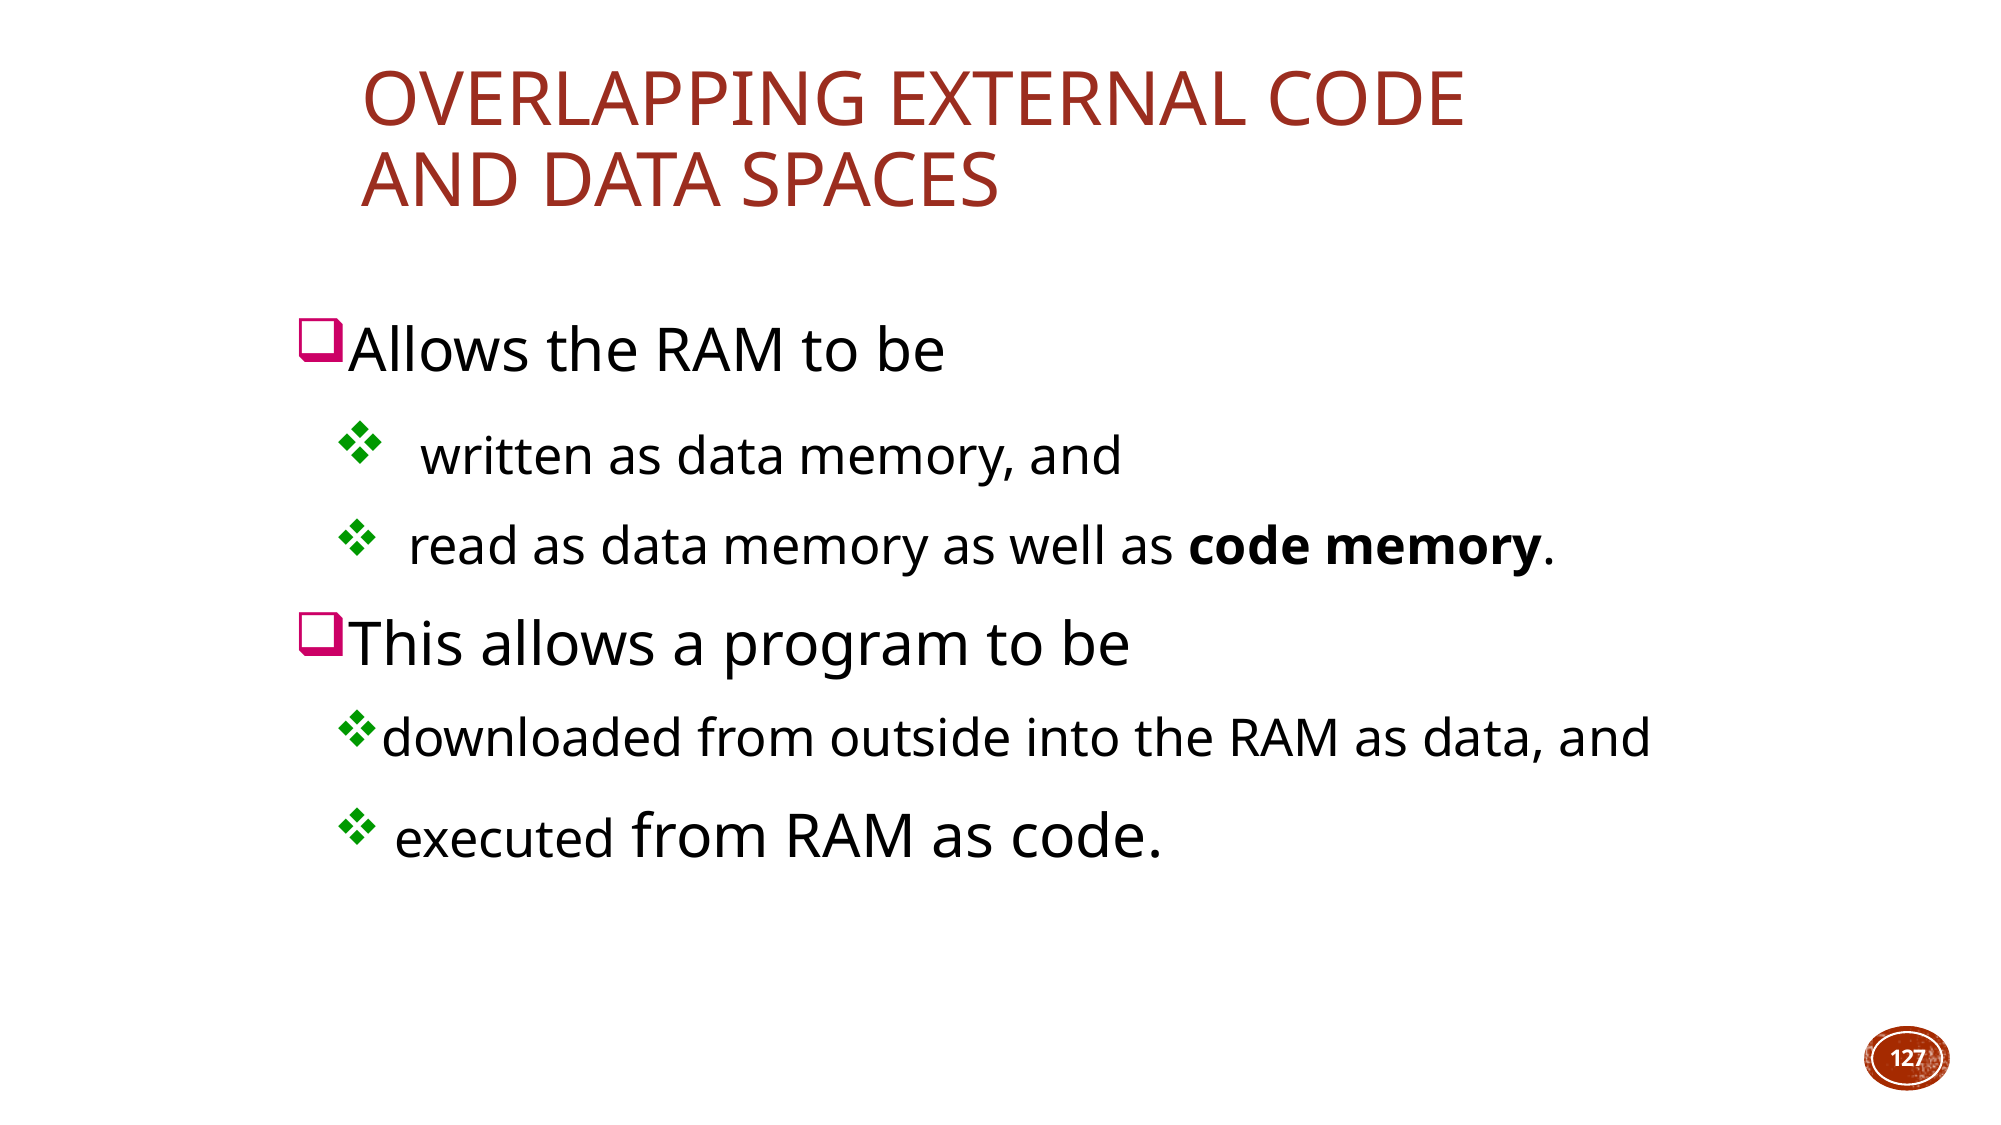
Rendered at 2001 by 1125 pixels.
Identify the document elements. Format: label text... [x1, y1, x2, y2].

slide_number 127 [1855, 1028, 1961, 1089]
text_box Allows the RAM to be written as data memory, and read as data memory as well as code memory. This allows a program to be downloaded from outside into the RAM as data, and executed from RAM as code. [279, 304, 1739, 877]
title Overlapping External Code and Data Spaces [346, 53, 1625, 291]
